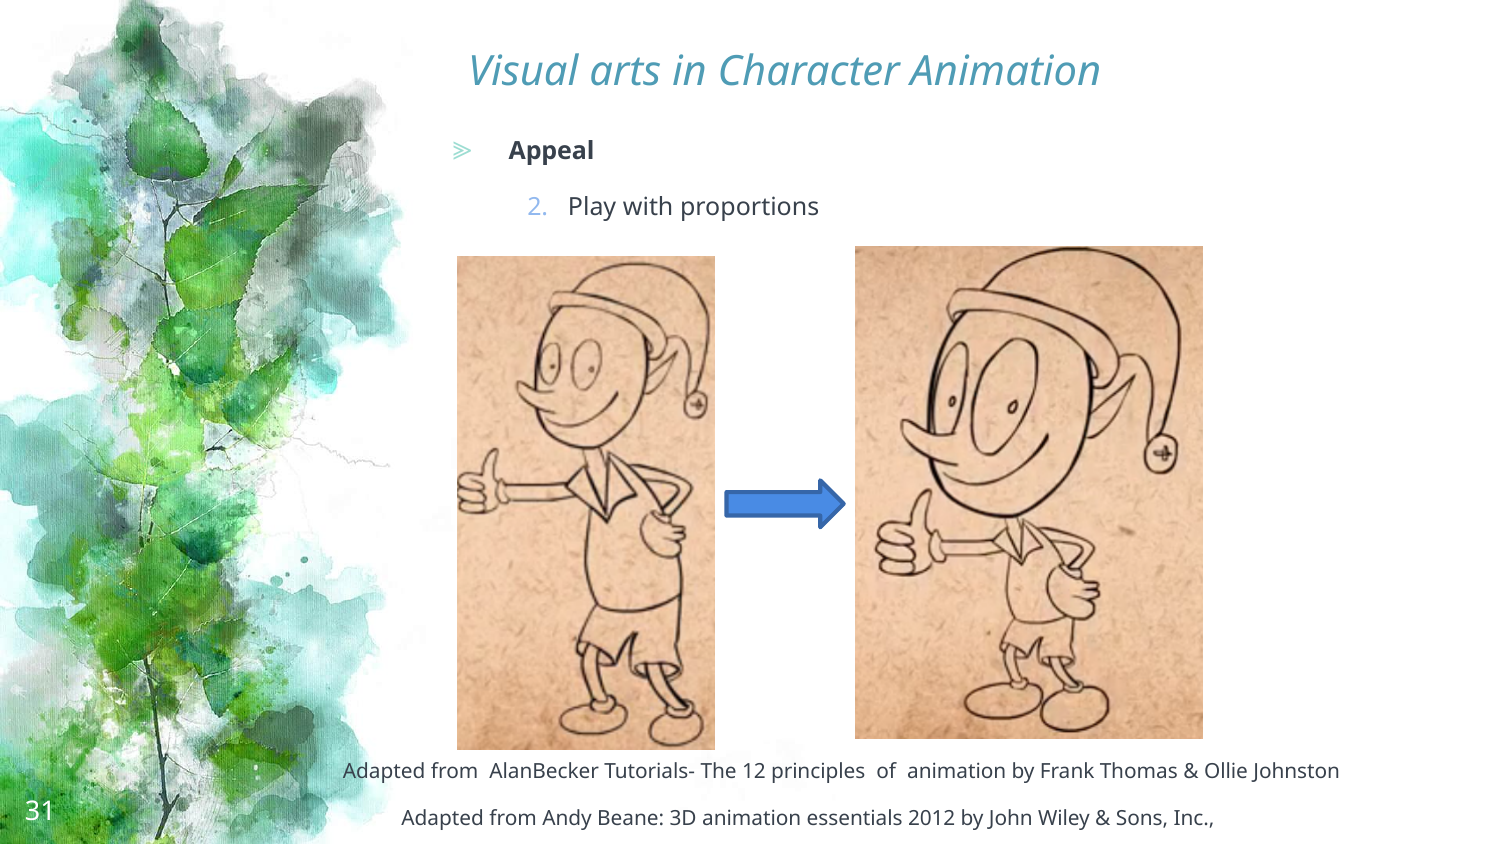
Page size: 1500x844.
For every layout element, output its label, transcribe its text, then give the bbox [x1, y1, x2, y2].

list Appeal 2. Play with proportions [433, 100, 1442, 364]
text_box Adapted from AlanBecker Tutorials- The 12 principles of animation by Frank Thomas & Ollie Johnston [328, 750, 1442, 790]
slide_number 31 [24, 779, 115, 844]
picture [0, 0, 1500, 844]
title Visual arts in Character Animation [468, 33, 1425, 94]
text_box Adapted from Andy Beane: 3D animation essentials 2012 by John Wiley & Sons, Inc., [386, 796, 1278, 832]
text_box [724, 478, 846, 530]
